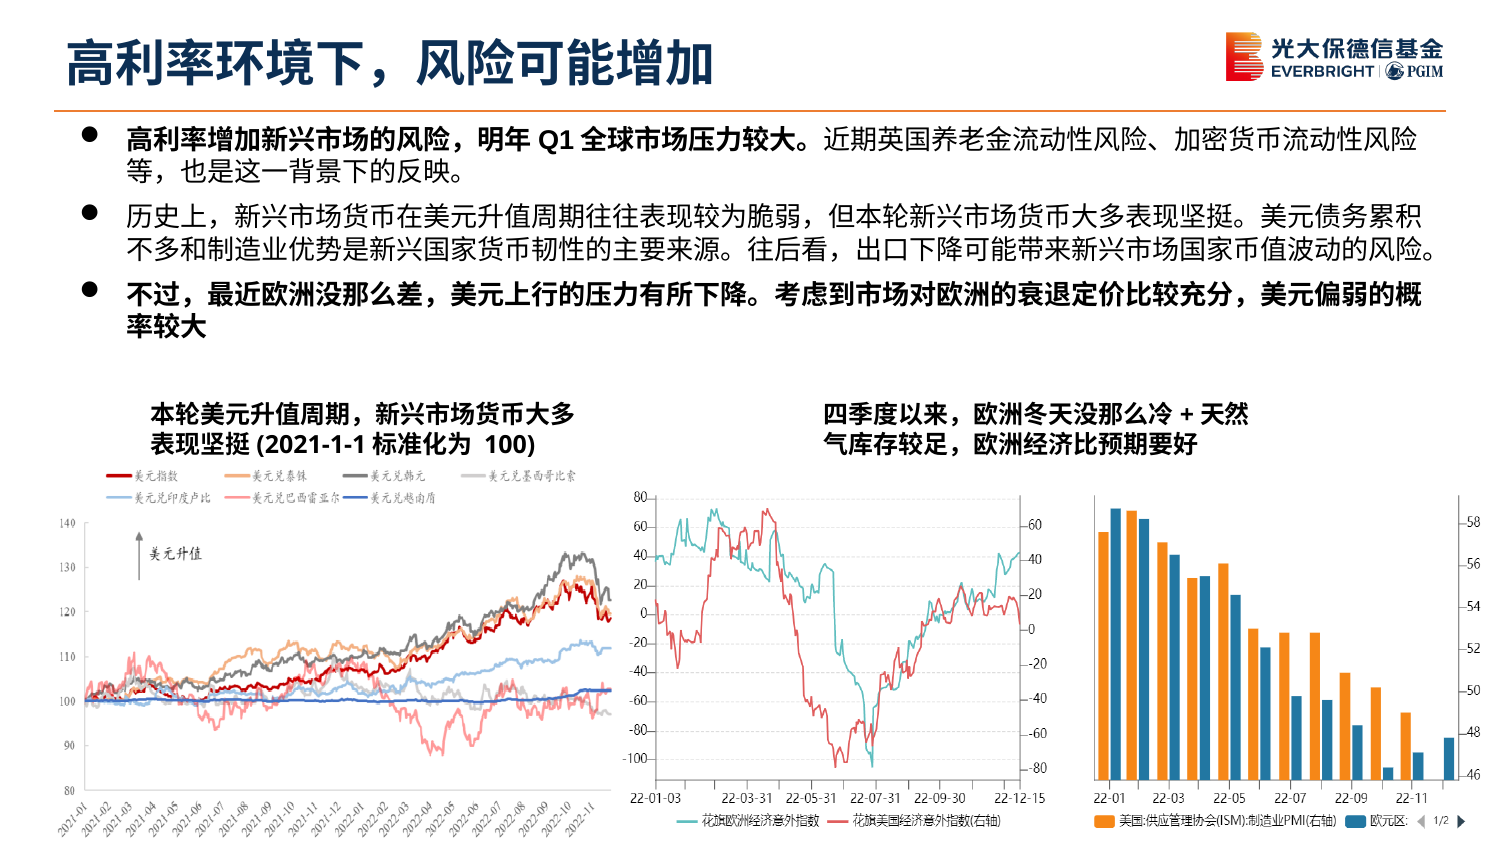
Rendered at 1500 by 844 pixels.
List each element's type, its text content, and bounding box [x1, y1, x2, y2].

picture [51, 464, 1488, 844]
text_box 四季度以来，欧洲冬天没那么冷+天然气库存较足，欧洲经济比预期要好 [809, 391, 1270, 466]
picture [1217, 27, 1447, 84]
text_box 高利率增加新兴市场的风险，明年Q1全球市场压力较大。近期英国养老金流动性风险、加密货币流动性风险等，也是这一背景下的反映。 历史上，新兴市场货币在美元升值周期往往表现较为脆弱，但本轮新兴市场货币大多表现坚挺。美元债务累积不多和制造业优势是新兴国家货币韧性的主要来源。往后看，出口下降可能带来新兴市场国家币值波动的风险。 不过，最近欧洲没那么差，美元上行的压力有所下降。考虑到市场对欧洲的衰退定价比较充分，美元偏弱的概率较大 [64, 114, 1459, 350]
text_box 高利率环境下，风险可能增加 [51, 23, 1211, 99]
text_box 本轮美元升值周期，新兴市场货币大多表现坚挺(2021-1-1标准化为 100) [135, 391, 597, 464]
